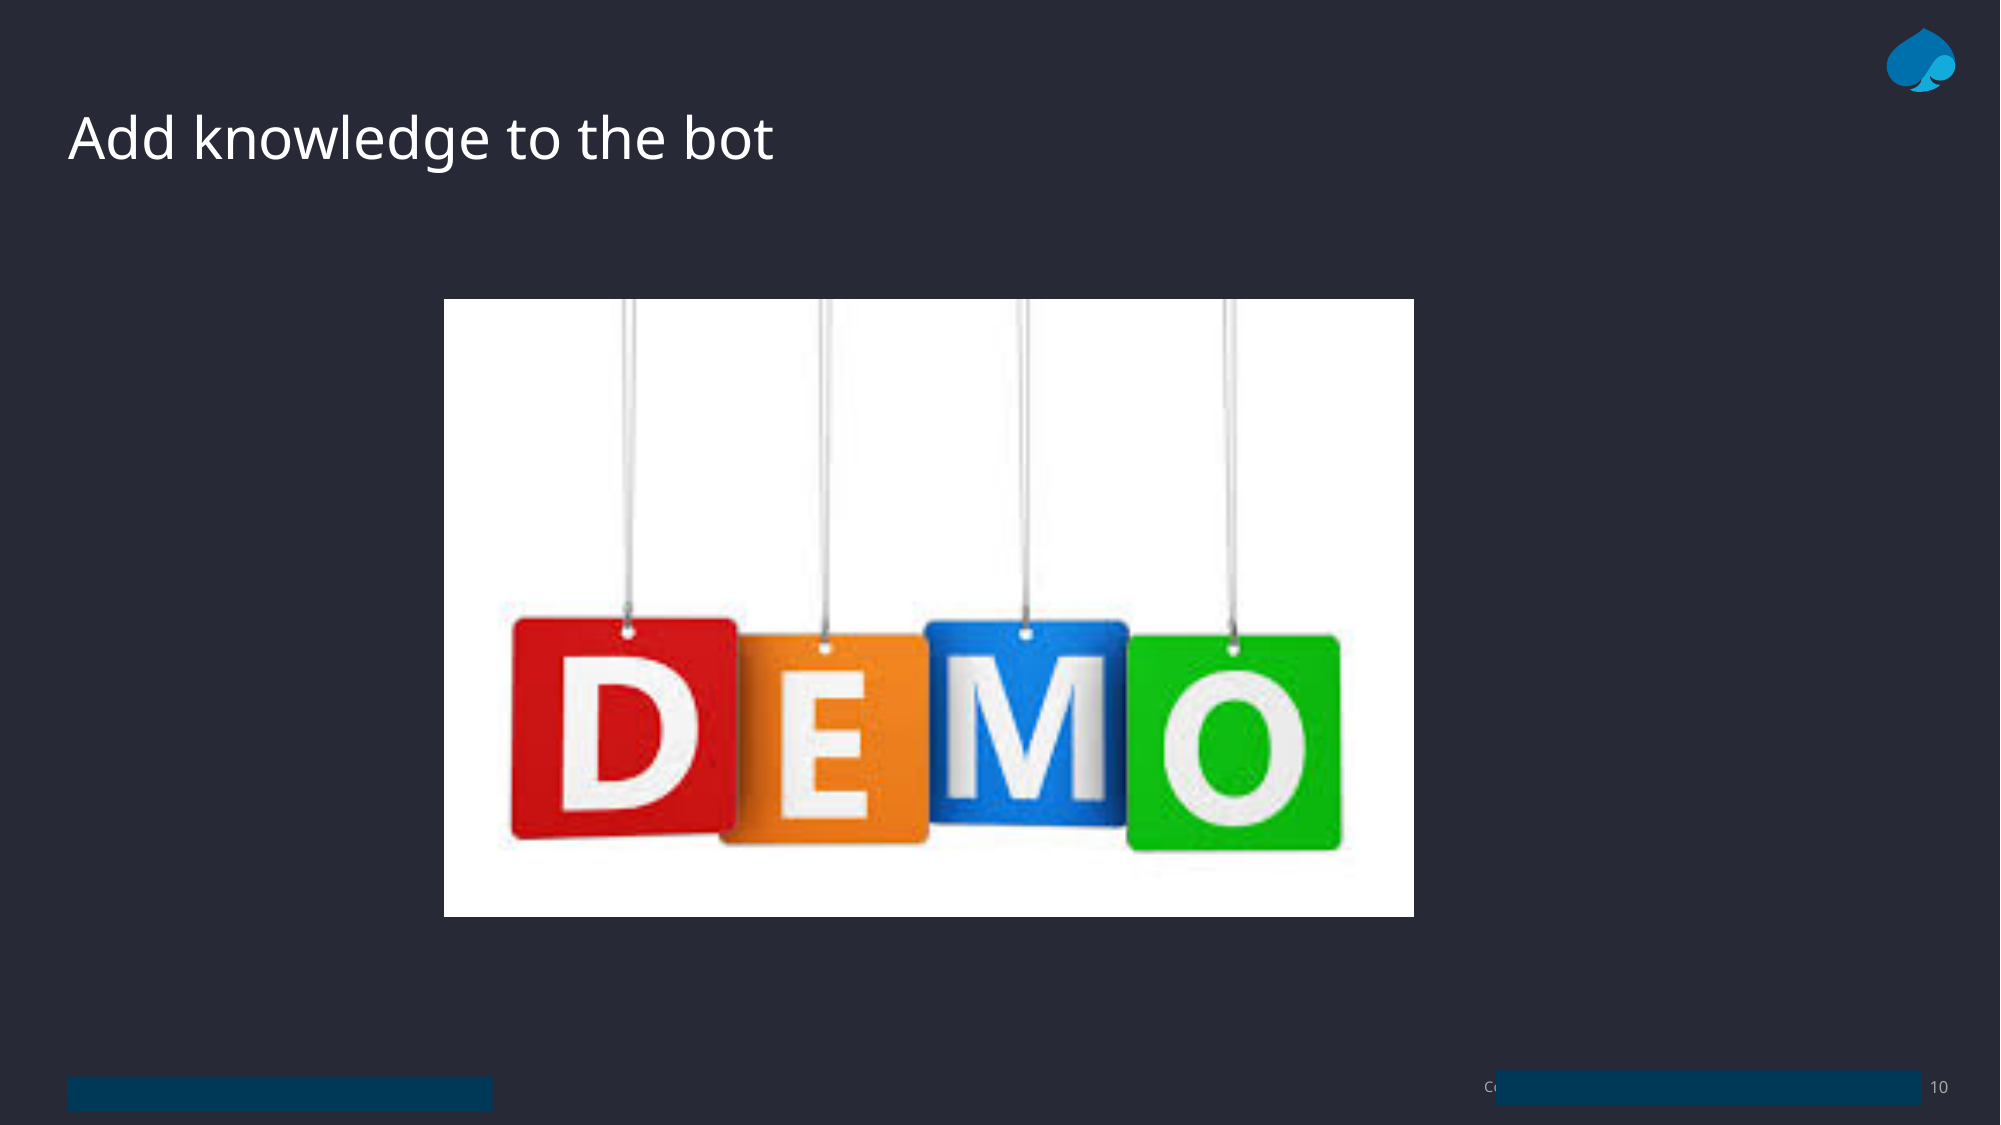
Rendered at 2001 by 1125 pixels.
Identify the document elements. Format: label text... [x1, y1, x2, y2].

title Add knowledge to the bot [68, 42, 1874, 173]
text_box [1495, 1069, 1922, 1107]
text_box [66, 1076, 494, 1113]
picture [444, 299, 1414, 917]
